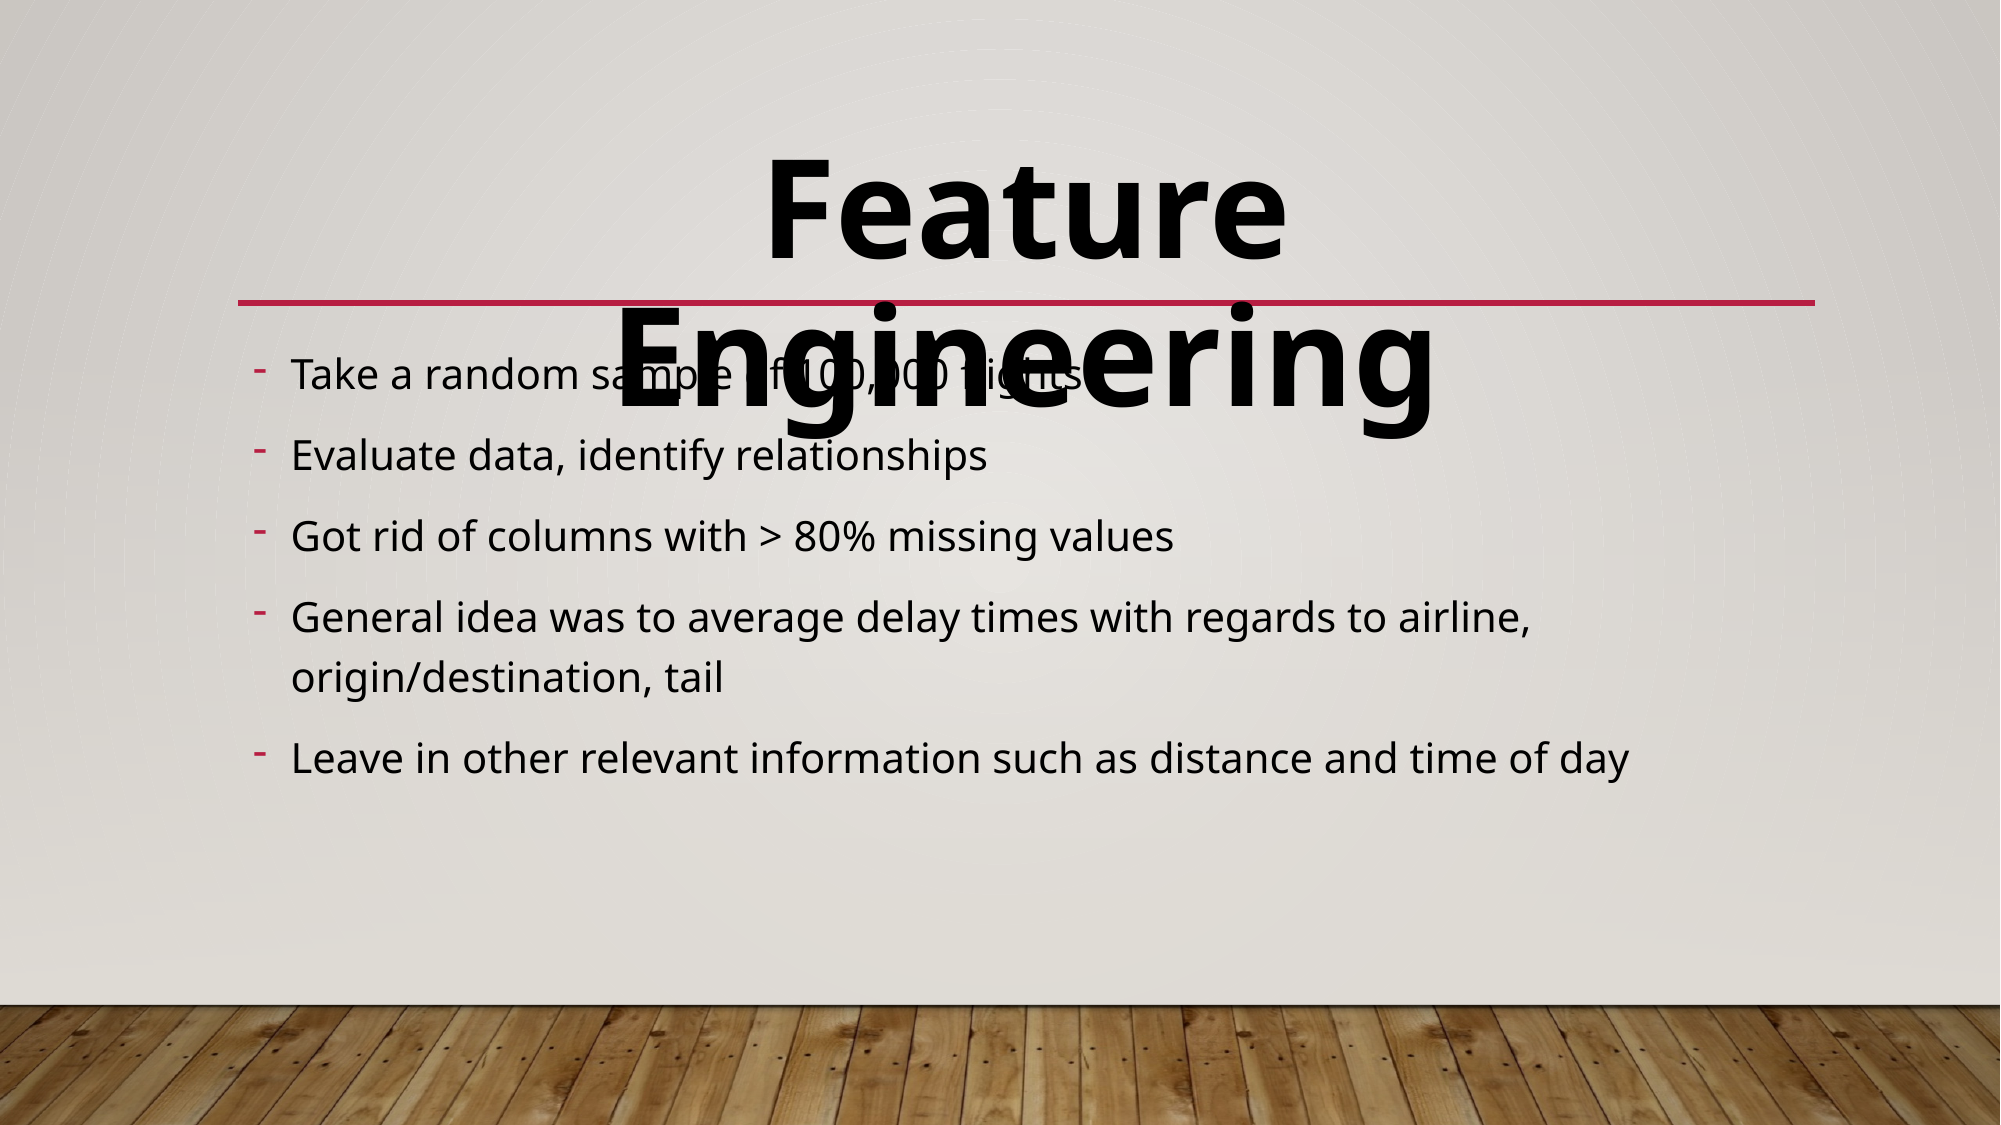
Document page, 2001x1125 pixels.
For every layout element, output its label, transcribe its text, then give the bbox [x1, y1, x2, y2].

title Feature Engineering [353, 131, 1698, 444]
picture [0, 1005, 2000, 1125]
list Take a random sample of 100,000 flights Evaluate data, identify relationships Got rid of columns with > 80% missing values General idea was to average delay times with regards to airline, origin/destination, tail Leave in other relevant information such as distance and time of day [238, 330, 1814, 897]
